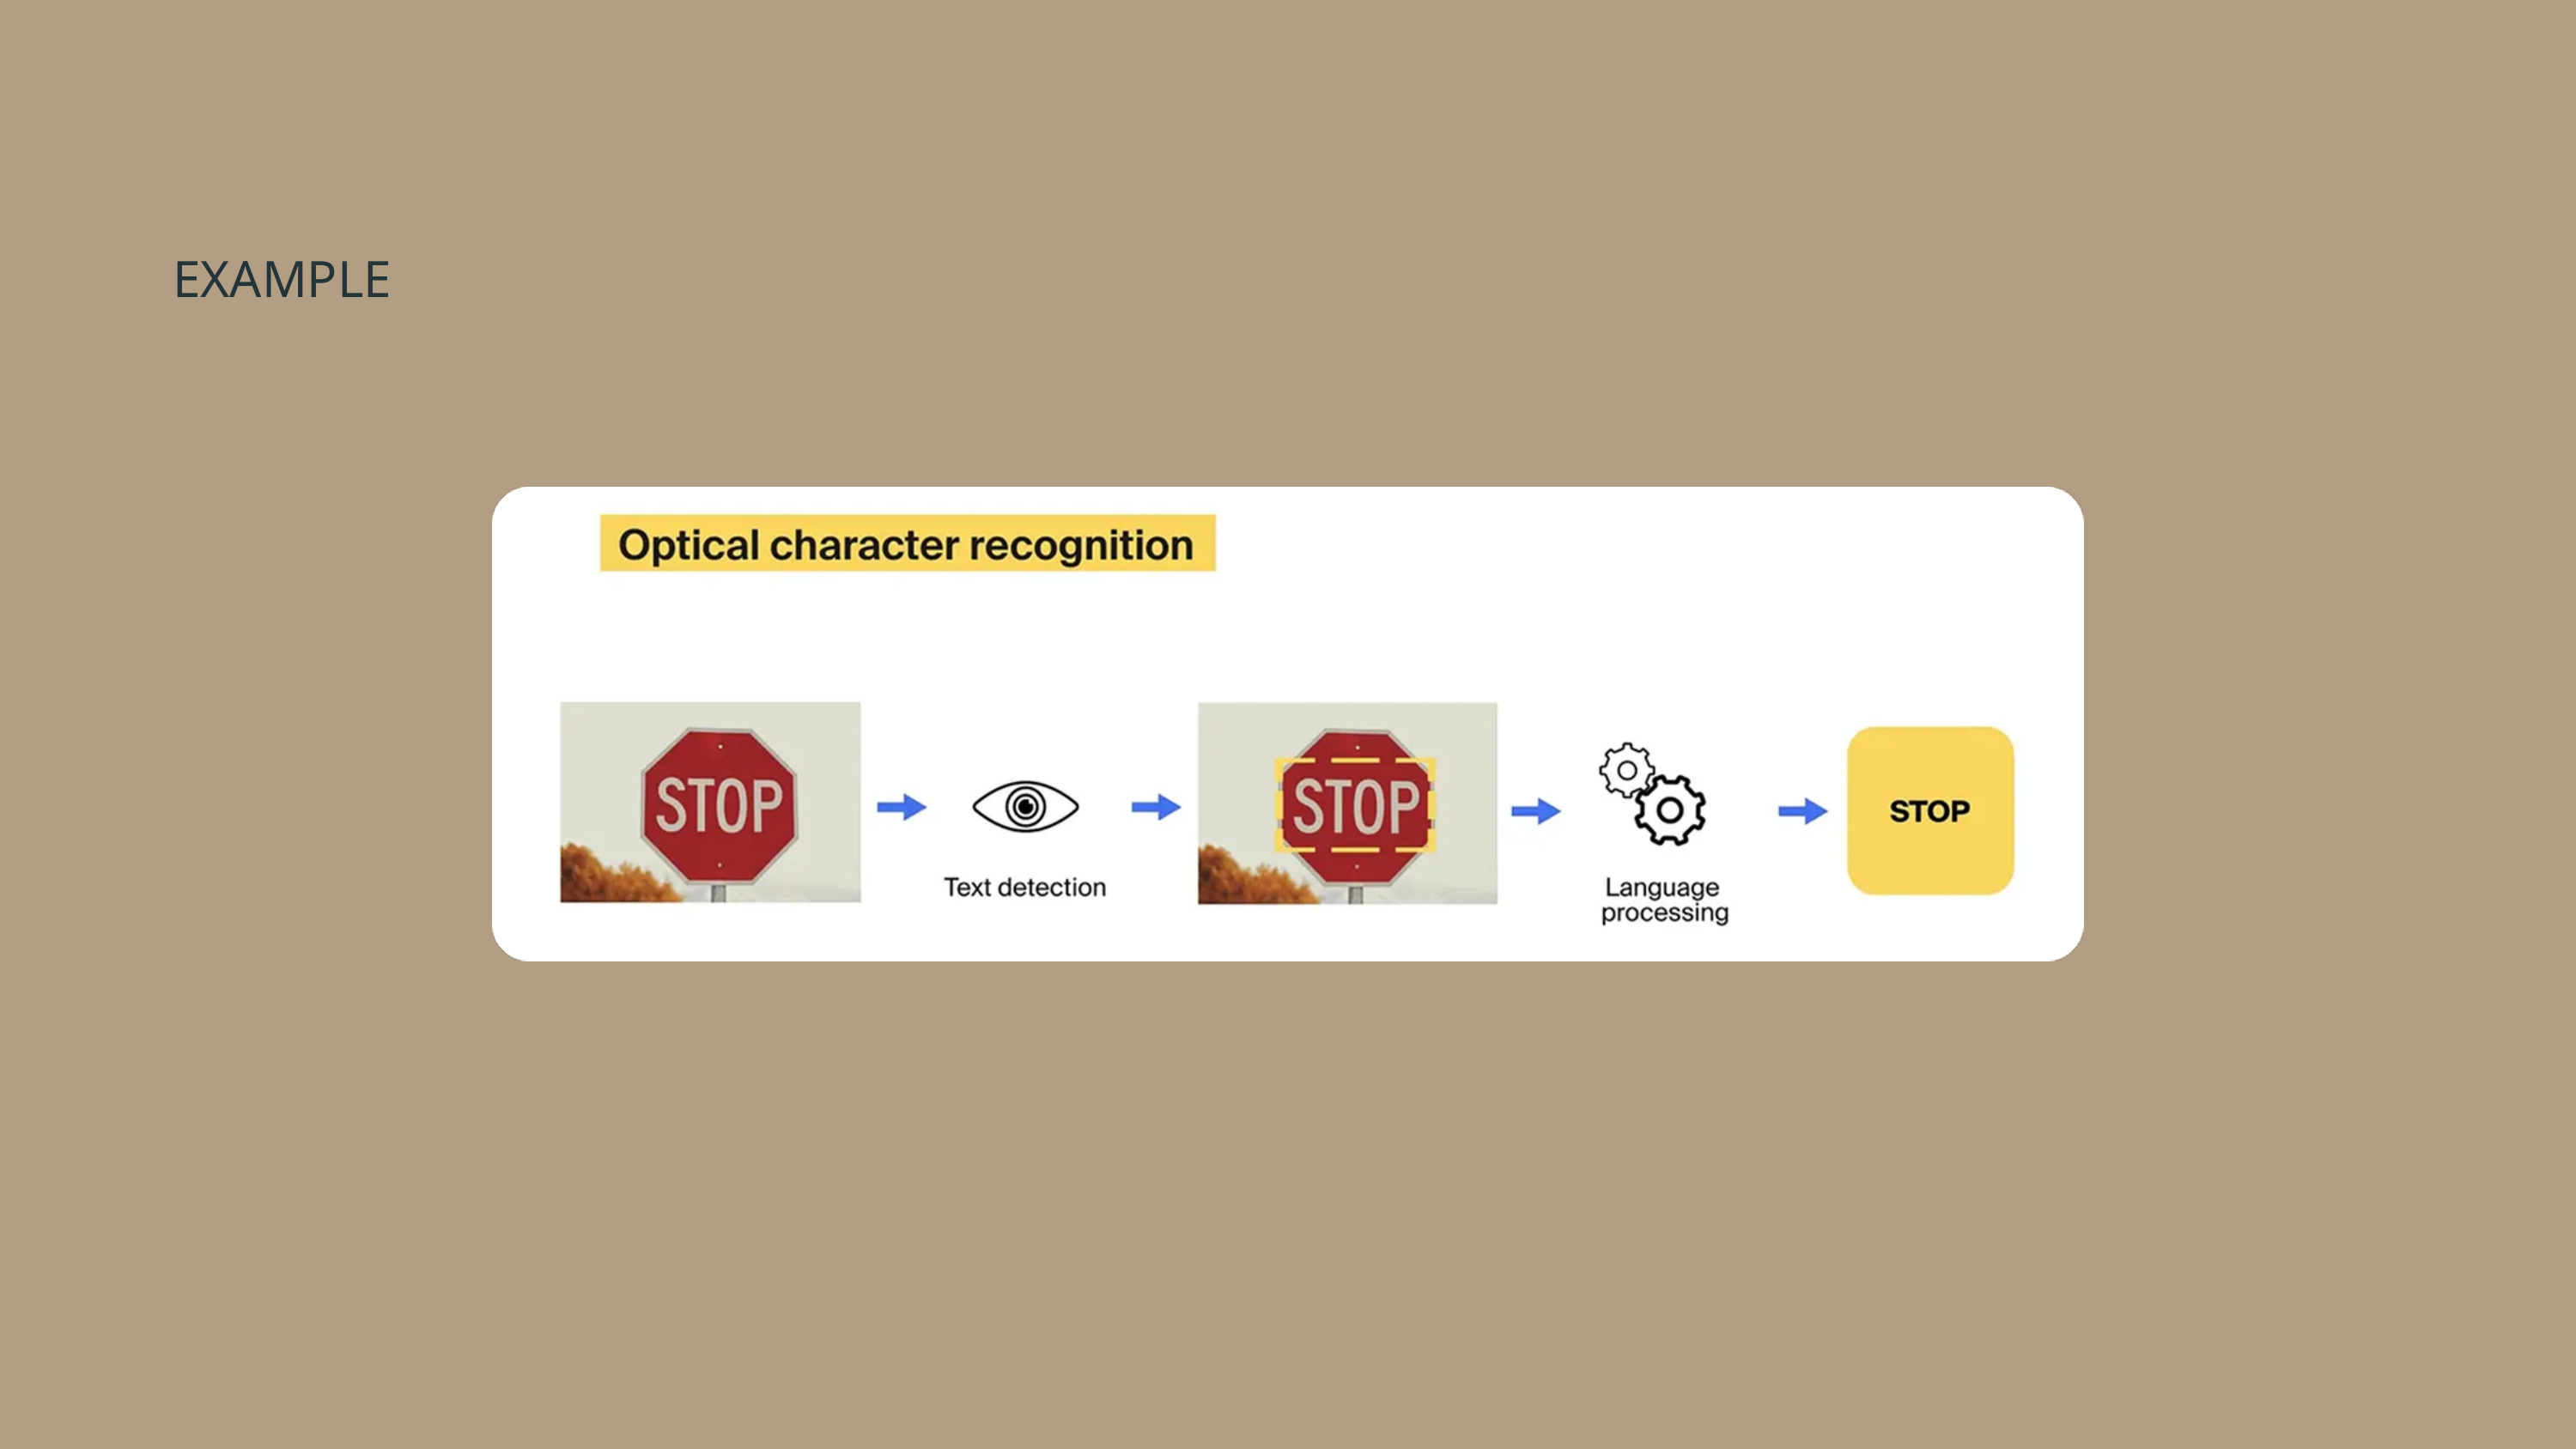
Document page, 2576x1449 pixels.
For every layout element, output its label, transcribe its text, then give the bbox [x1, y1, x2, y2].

text_box EXAMPLE [173, 257, 1027, 307]
text_box [492, 487, 2084, 961]
